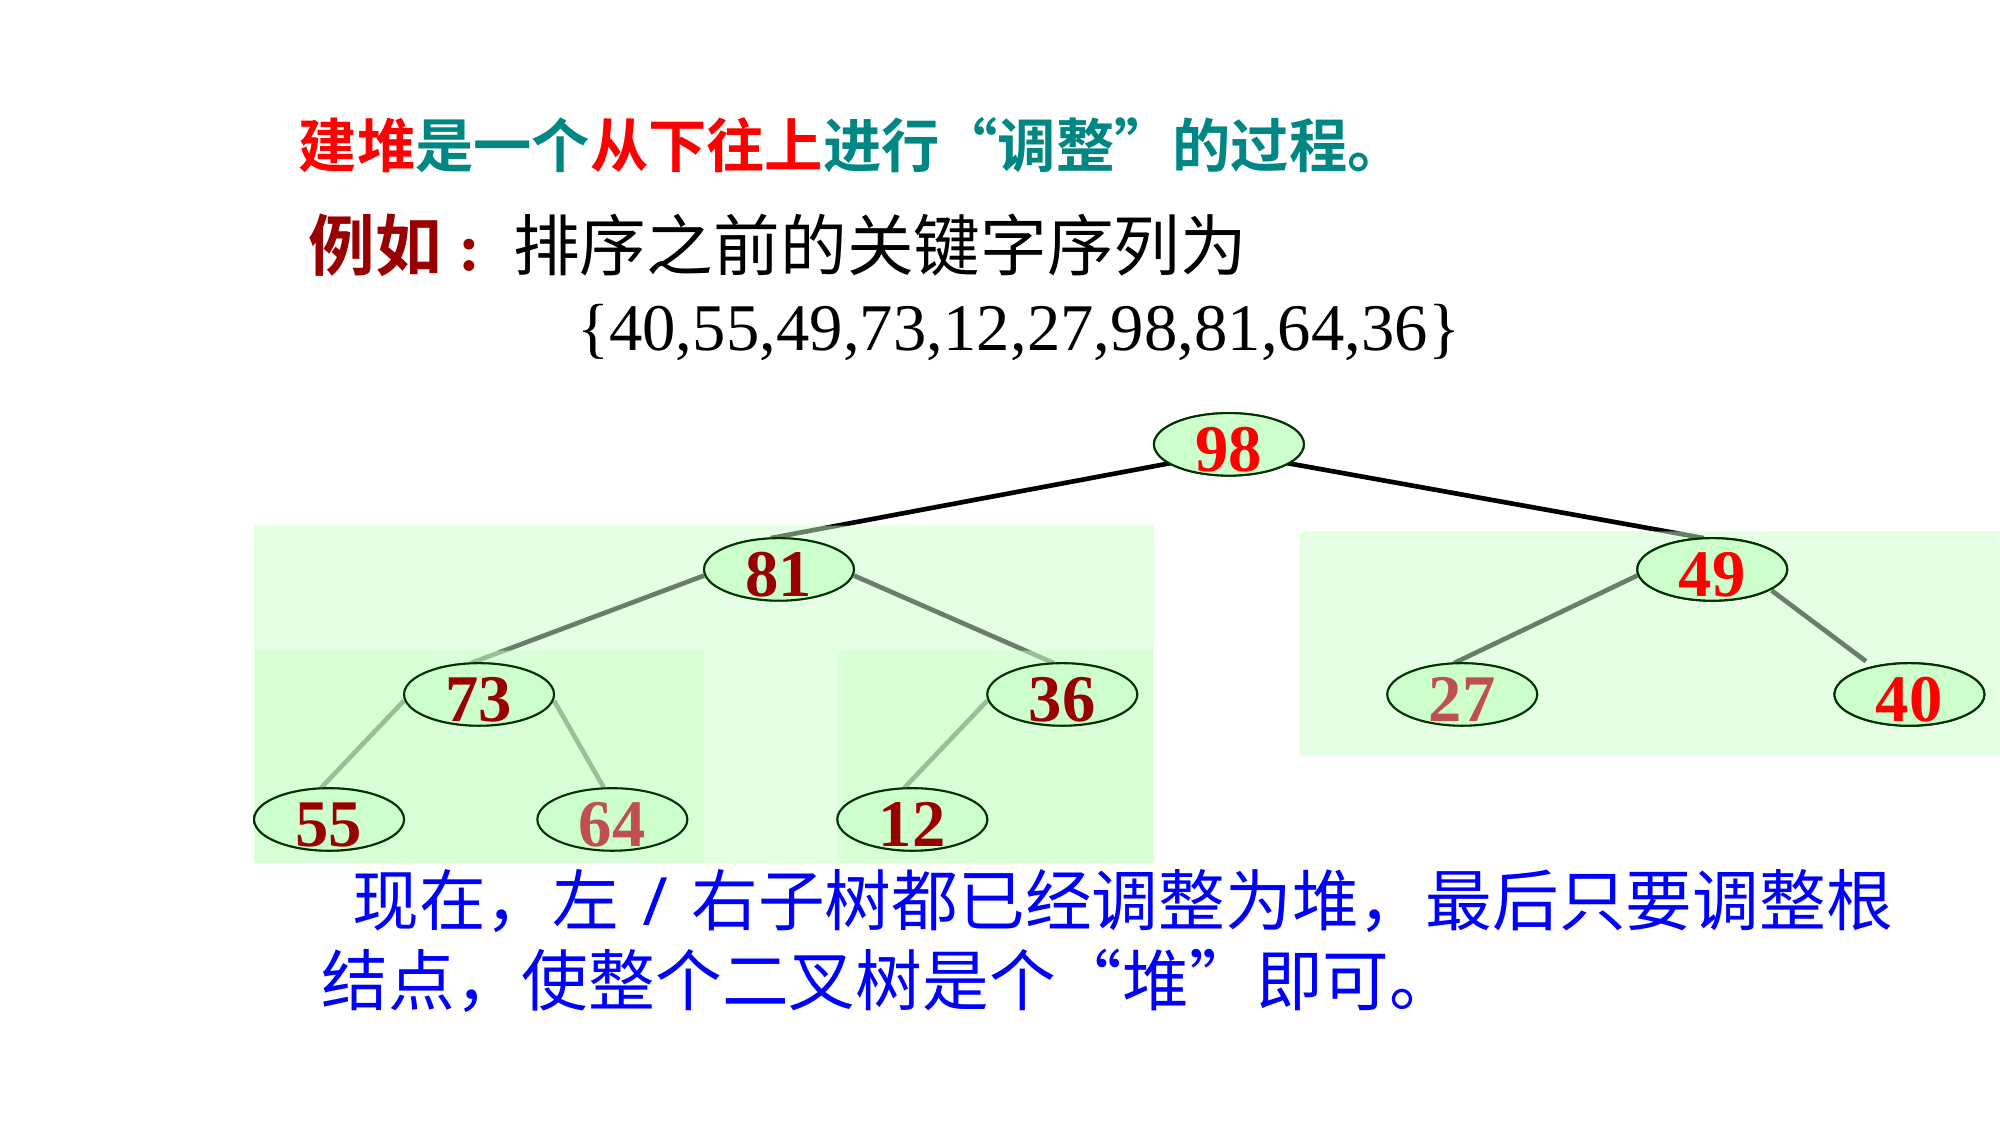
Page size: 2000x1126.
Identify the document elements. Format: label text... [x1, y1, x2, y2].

text_box 49 [1637, 538, 1788, 601]
text_box 55 [254, 788, 405, 851]
text_box 98 [1153, 413, 1304, 476]
text_box [1299, 531, 2000, 757]
text_box [254, 825, 312, 864]
text_box 现在，左/右子树都已经调整为堆，最后只要调整根结点，使整个二叉树是个“堆”即可。 [306, 851, 1945, 1026]
text_box [254, 525, 1154, 851]
text_box 81 [703, 538, 854, 601]
text_box 40 [1834, 663, 1985, 726]
text_box 例如: 排序之前的关键字序列为 {40,55,49,73,12,27,98,81,64,36} [294, 196, 1477, 371]
text_box 27 [1387, 663, 1538, 726]
text_box 64 [537, 788, 688, 851]
text_box 建堆是一个从下往上进行“调整”的过程。 [284, 101, 1421, 187]
text_box 73 [404, 663, 555, 726]
text_box 36 [987, 663, 1138, 726]
text_box 12 [837, 788, 988, 851]
